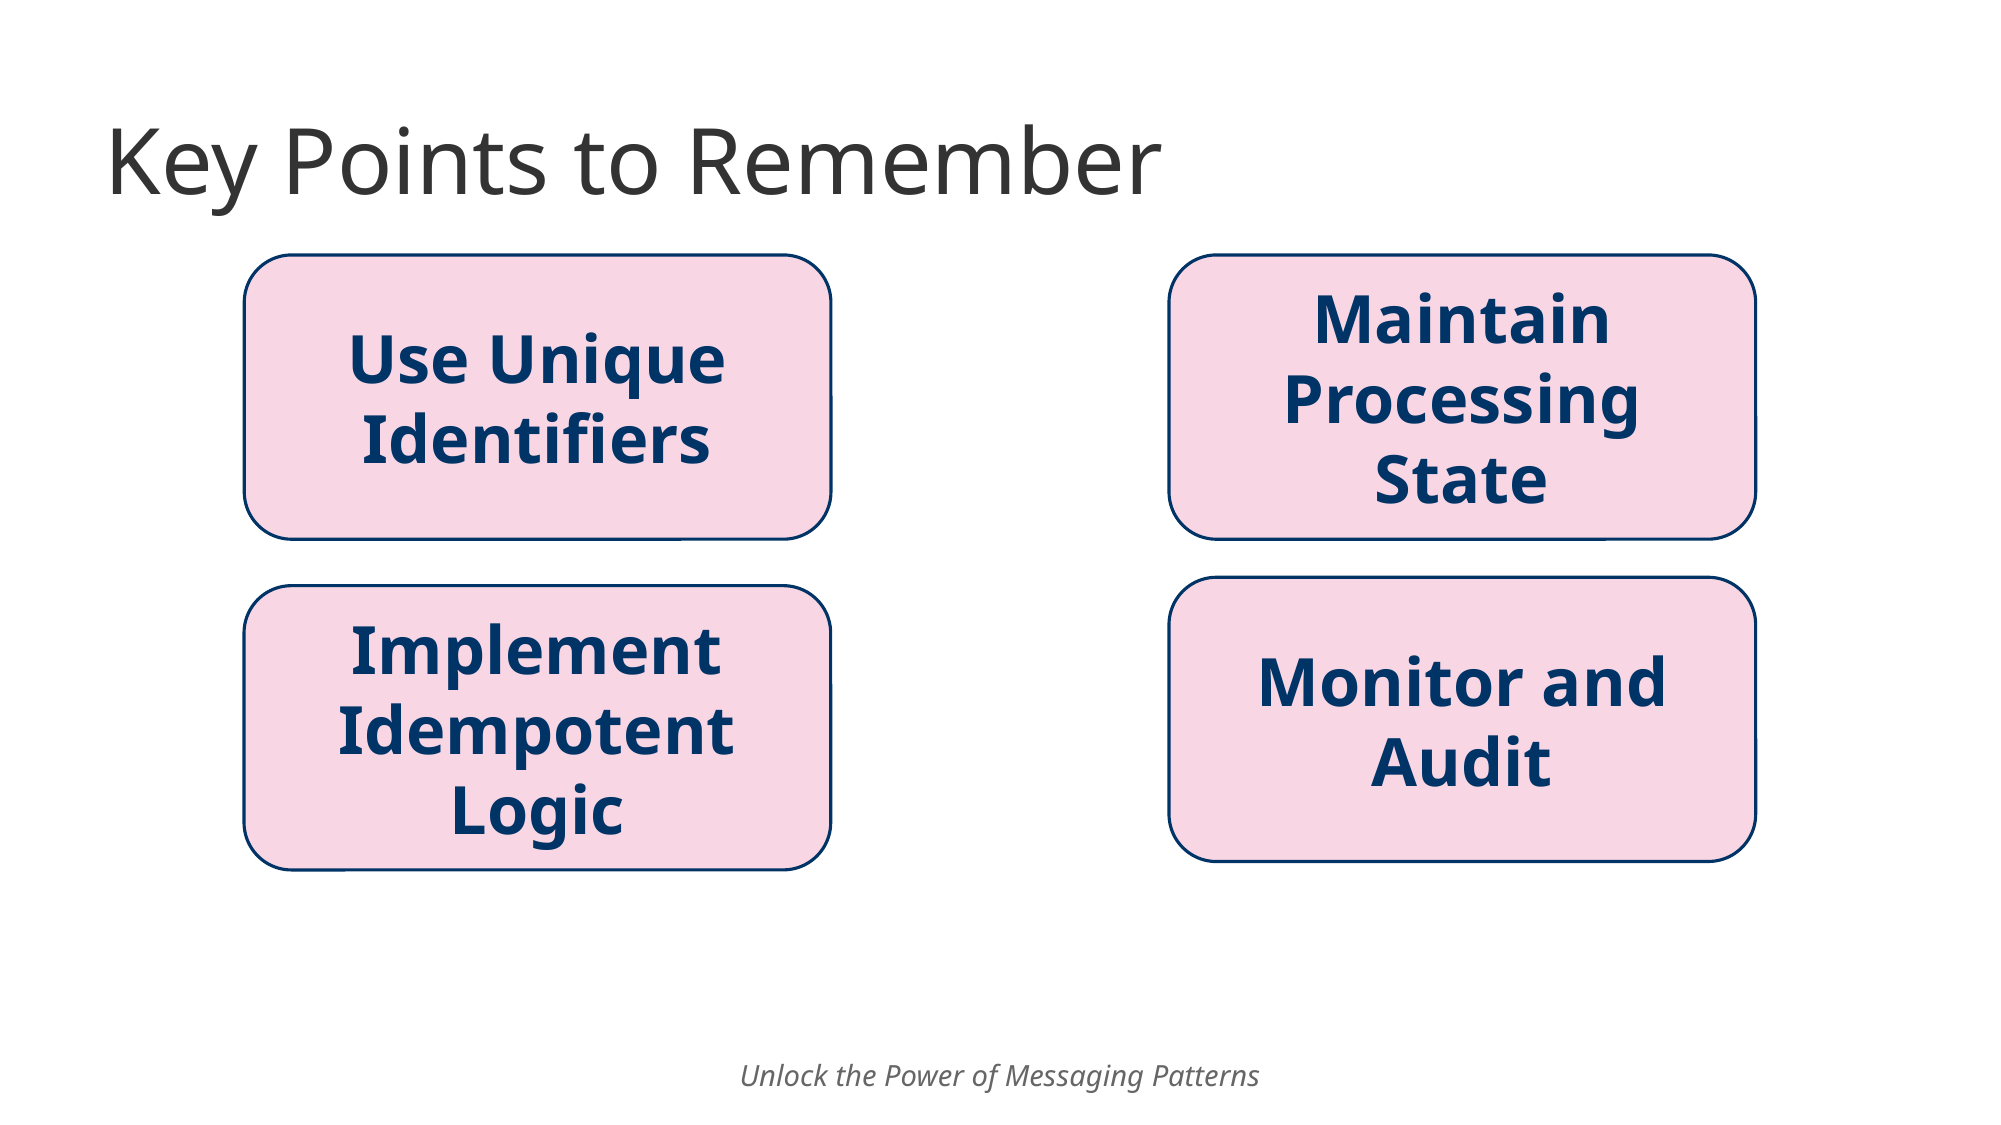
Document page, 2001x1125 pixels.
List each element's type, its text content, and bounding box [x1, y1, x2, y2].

text_box Monitor and Audit [1167, 575, 1758, 864]
title Key Points to Remember [89, 75, 1911, 255]
text_box Maintain Processing State [1167, 253, 1758, 541]
text_box Use Unique Identifiers [242, 253, 833, 541]
text_box Implement Idempotent Logic [242, 584, 833, 872]
